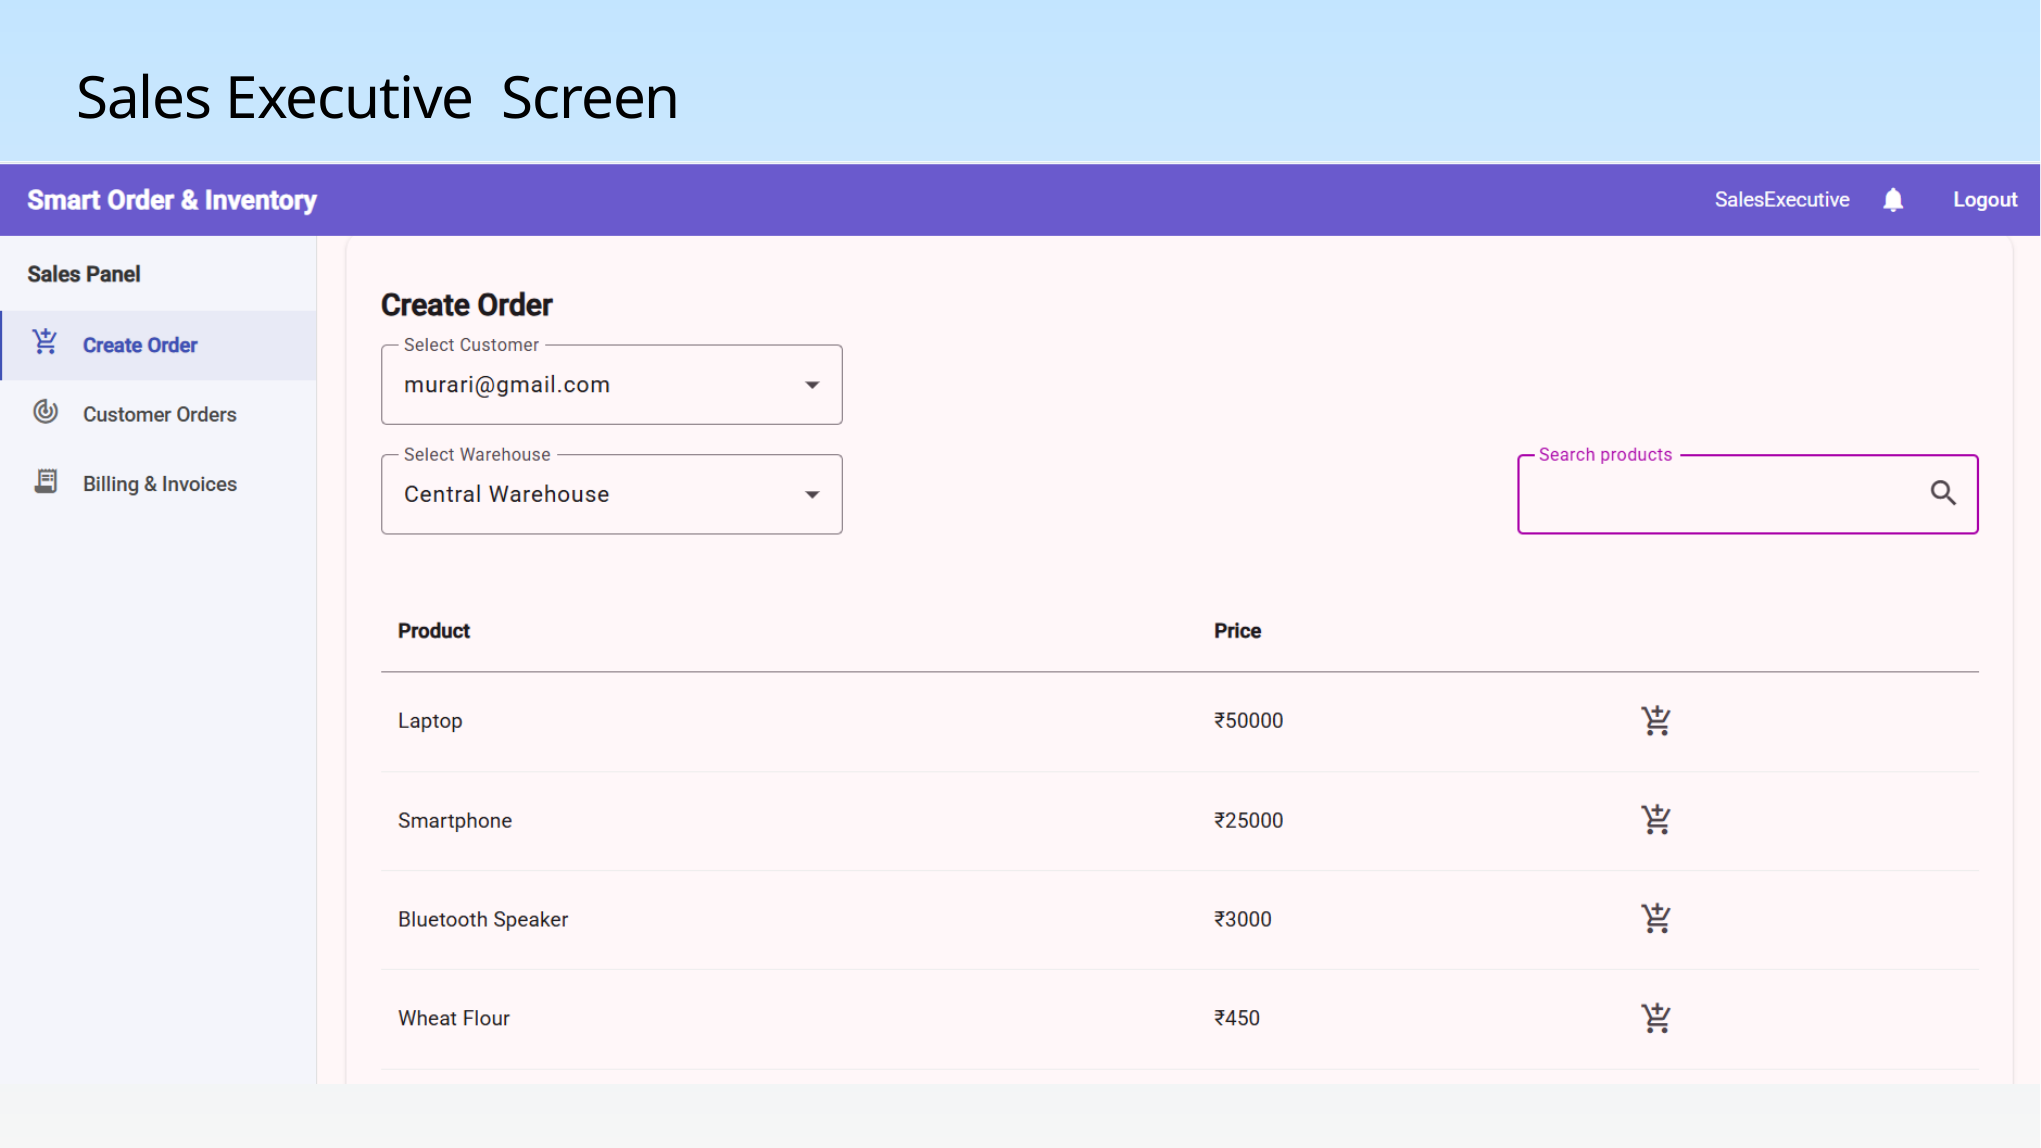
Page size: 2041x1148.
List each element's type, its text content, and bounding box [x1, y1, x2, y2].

picture [0, 160, 2041, 1085]
title Sales Executive Screen [76, 63, 1969, 131]
